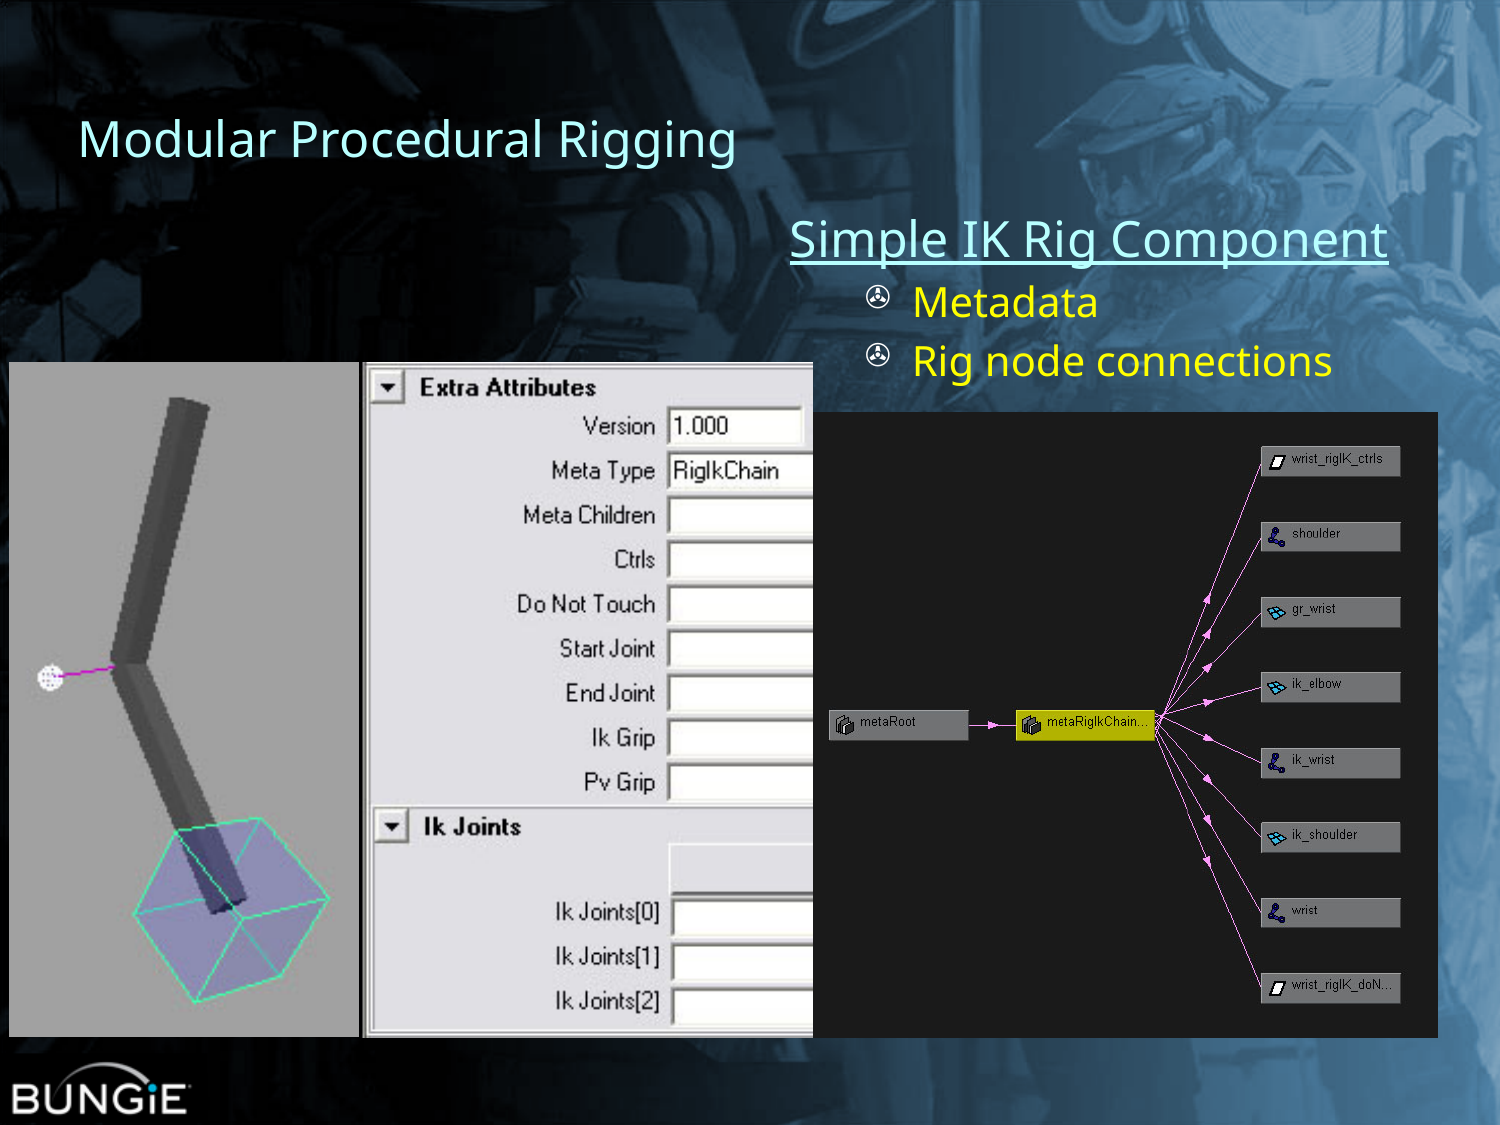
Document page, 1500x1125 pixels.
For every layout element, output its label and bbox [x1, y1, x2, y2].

picture [9, 362, 1438, 1038]
list [0, 0, 1500, 1125]
